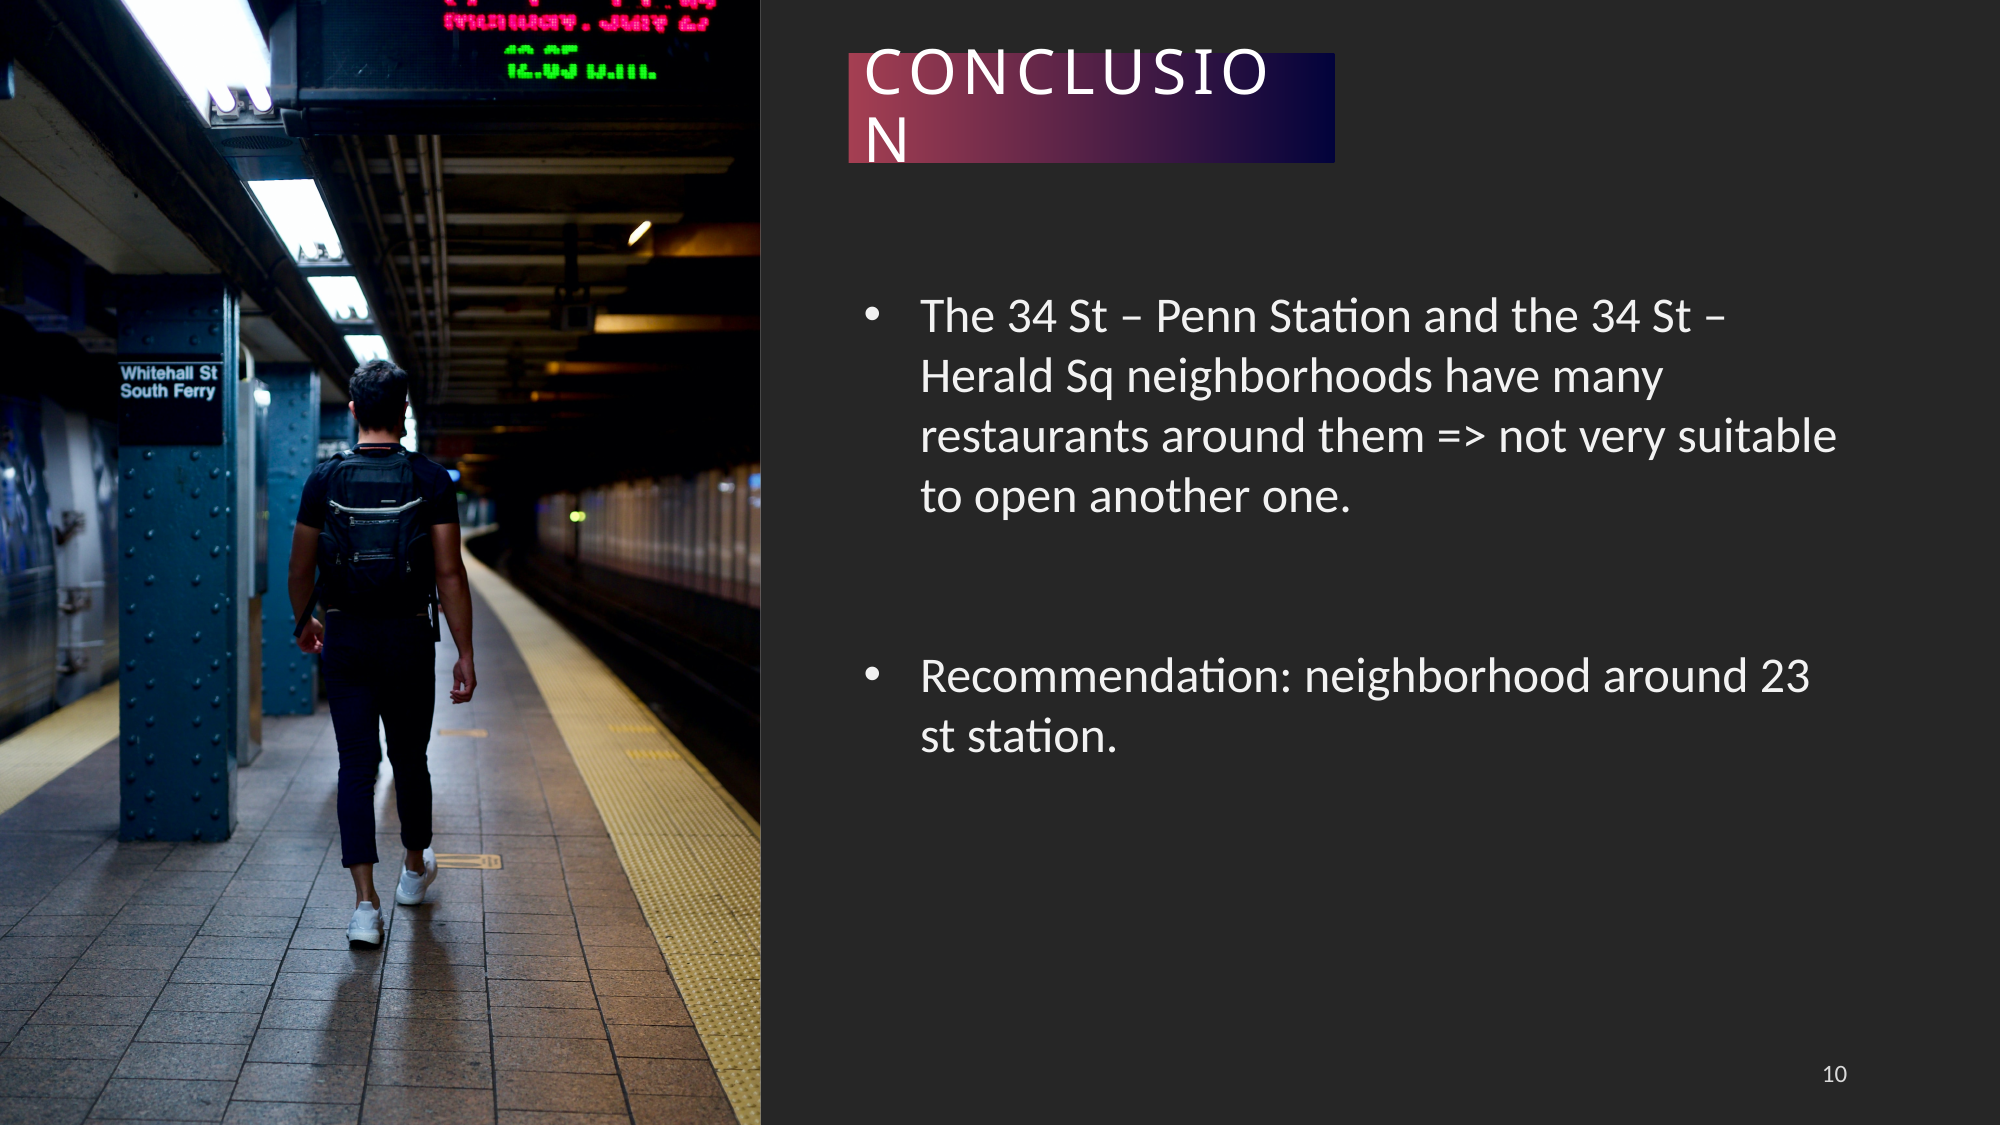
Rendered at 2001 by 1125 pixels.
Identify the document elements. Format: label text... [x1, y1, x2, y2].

picture [0, 0, 761, 1125]
slide_number 10 [1412, 1042, 1863, 1103]
text_box [761, 0, 2000, 1125]
list Conclusion [848, 53, 1335, 162]
text_box The 34 St – Penn Station and the 34 St – Herald Sq neighborhoods have many restaurants around them => not very suitable to open another one. Recommendation: neighborhood around 23 st station. [848, 162, 1863, 1003]
